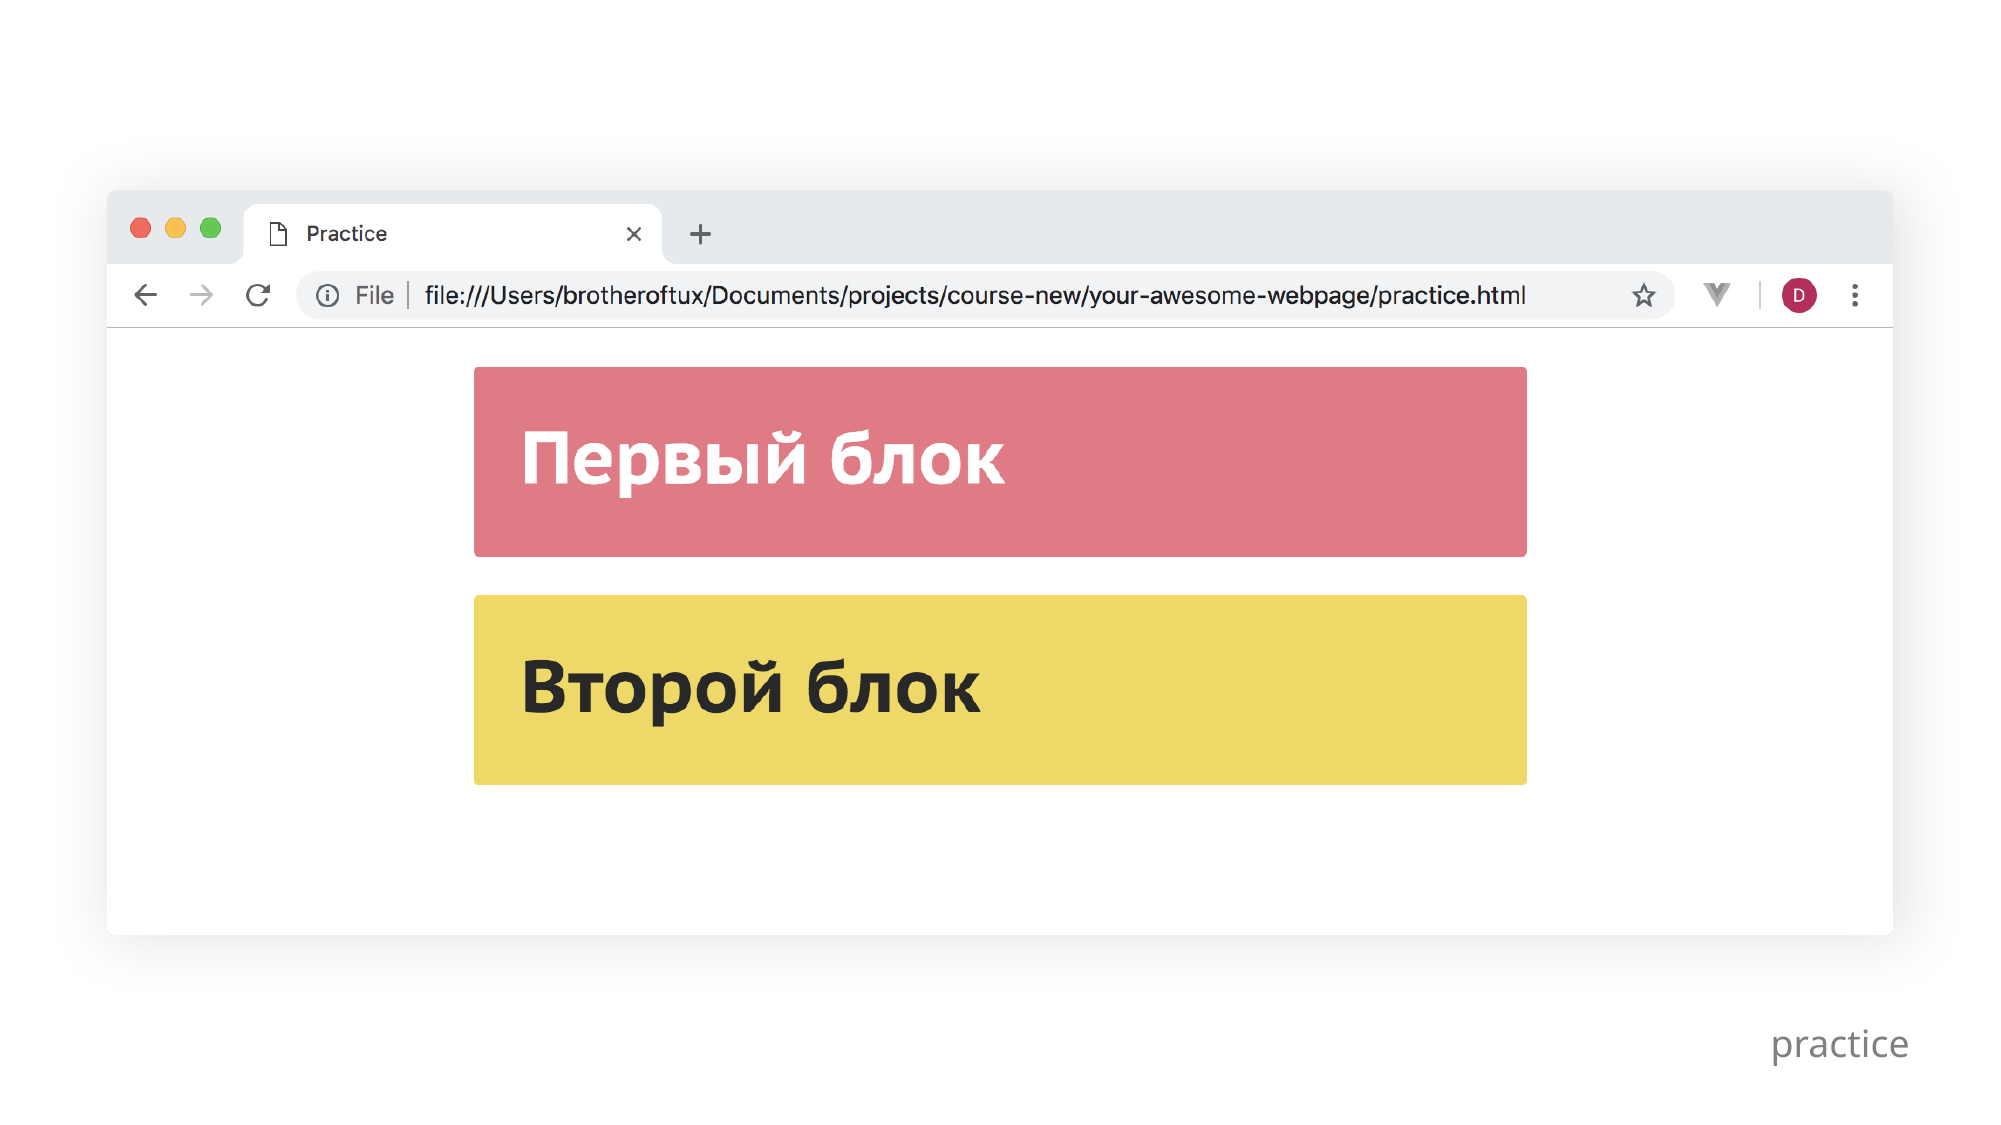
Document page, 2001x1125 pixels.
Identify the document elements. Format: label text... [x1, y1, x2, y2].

list practice [75, 1017, 1925, 1081]
picture [107, 190, 1893, 935]
